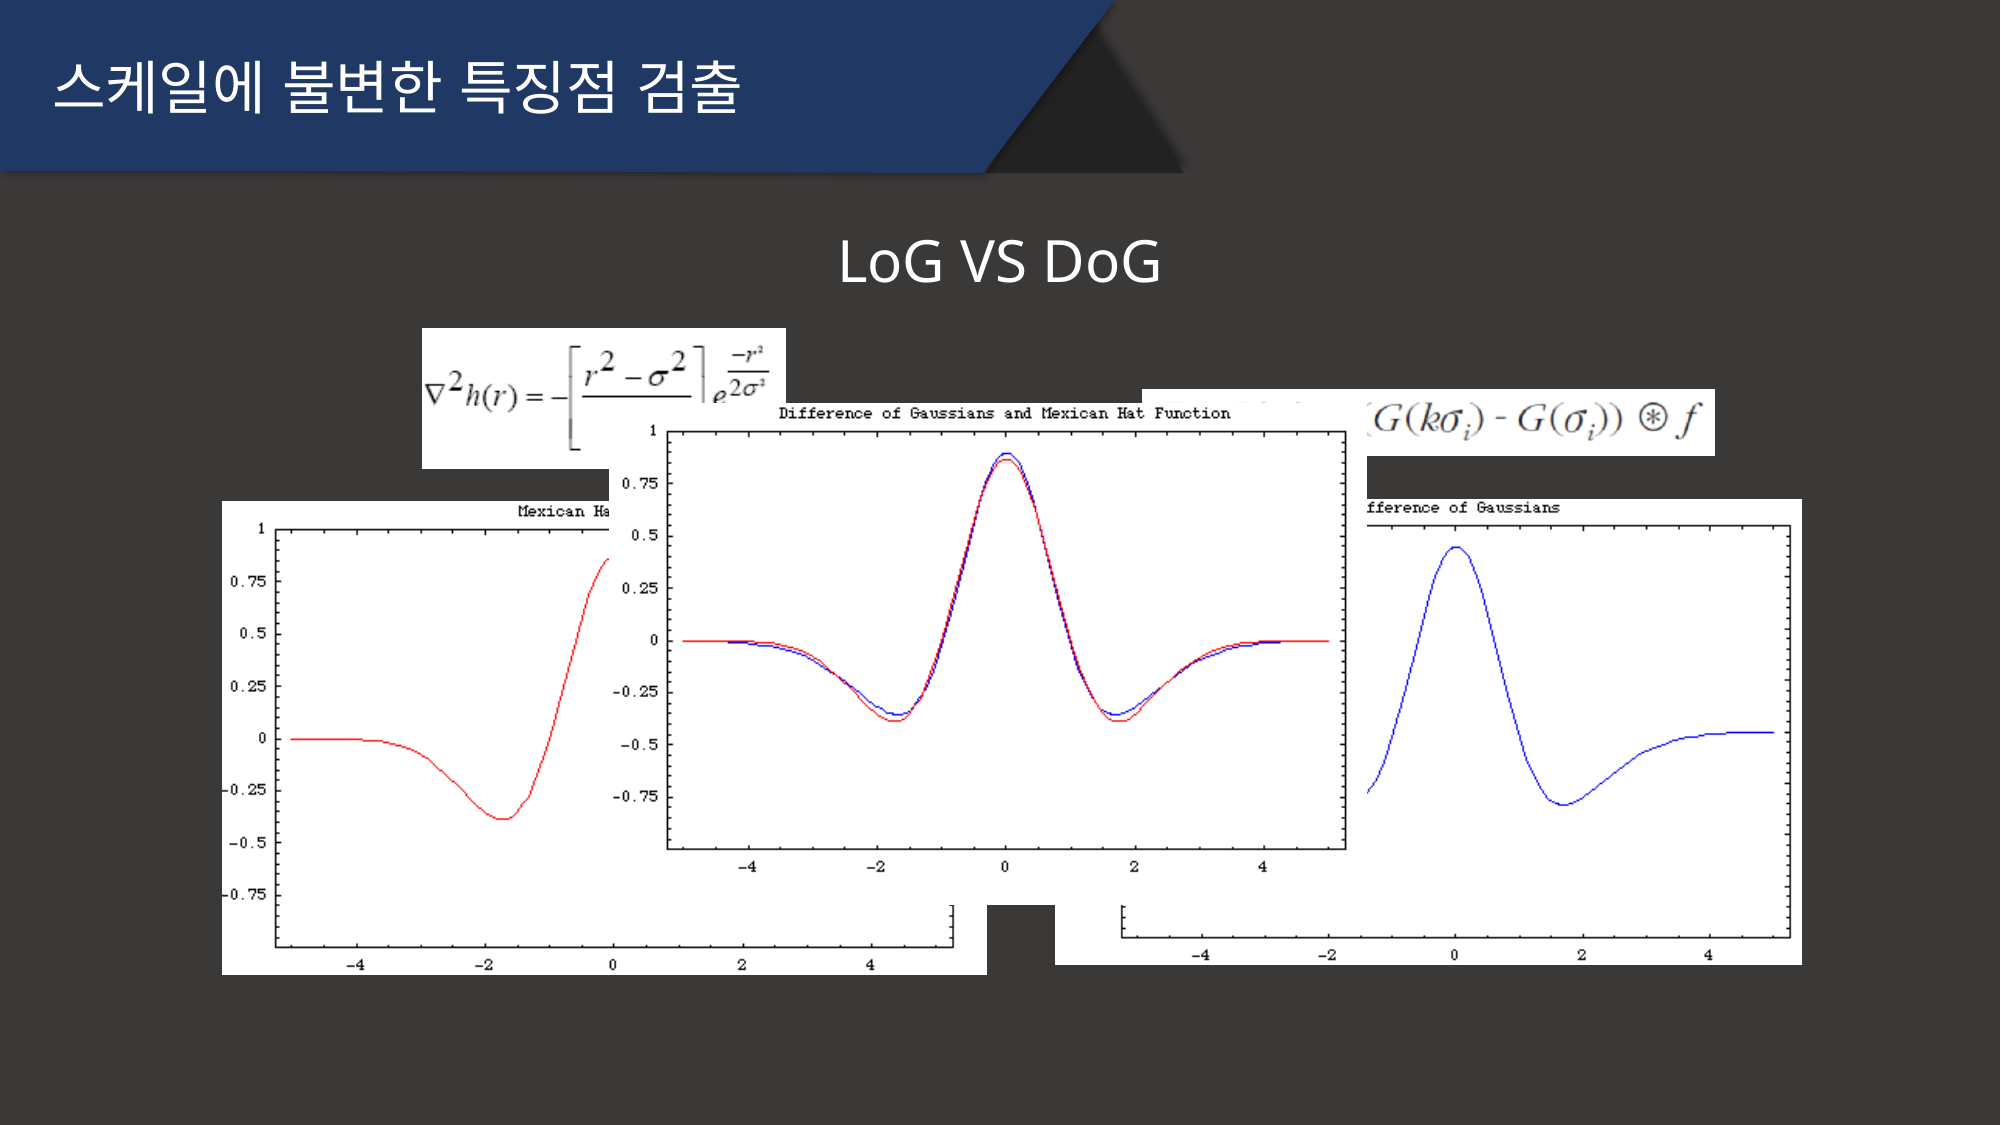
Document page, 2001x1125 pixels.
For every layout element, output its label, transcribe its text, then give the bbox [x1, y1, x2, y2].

text_box [997, 38, 1186, 175]
text_box 스케일에 불변한 특징점 검출 [37, 43, 758, 129]
text_box LoG VS DoG [0, 216, 2000, 302]
text_box [0, 0, 1116, 175]
picture [221, 328, 1802, 975]
